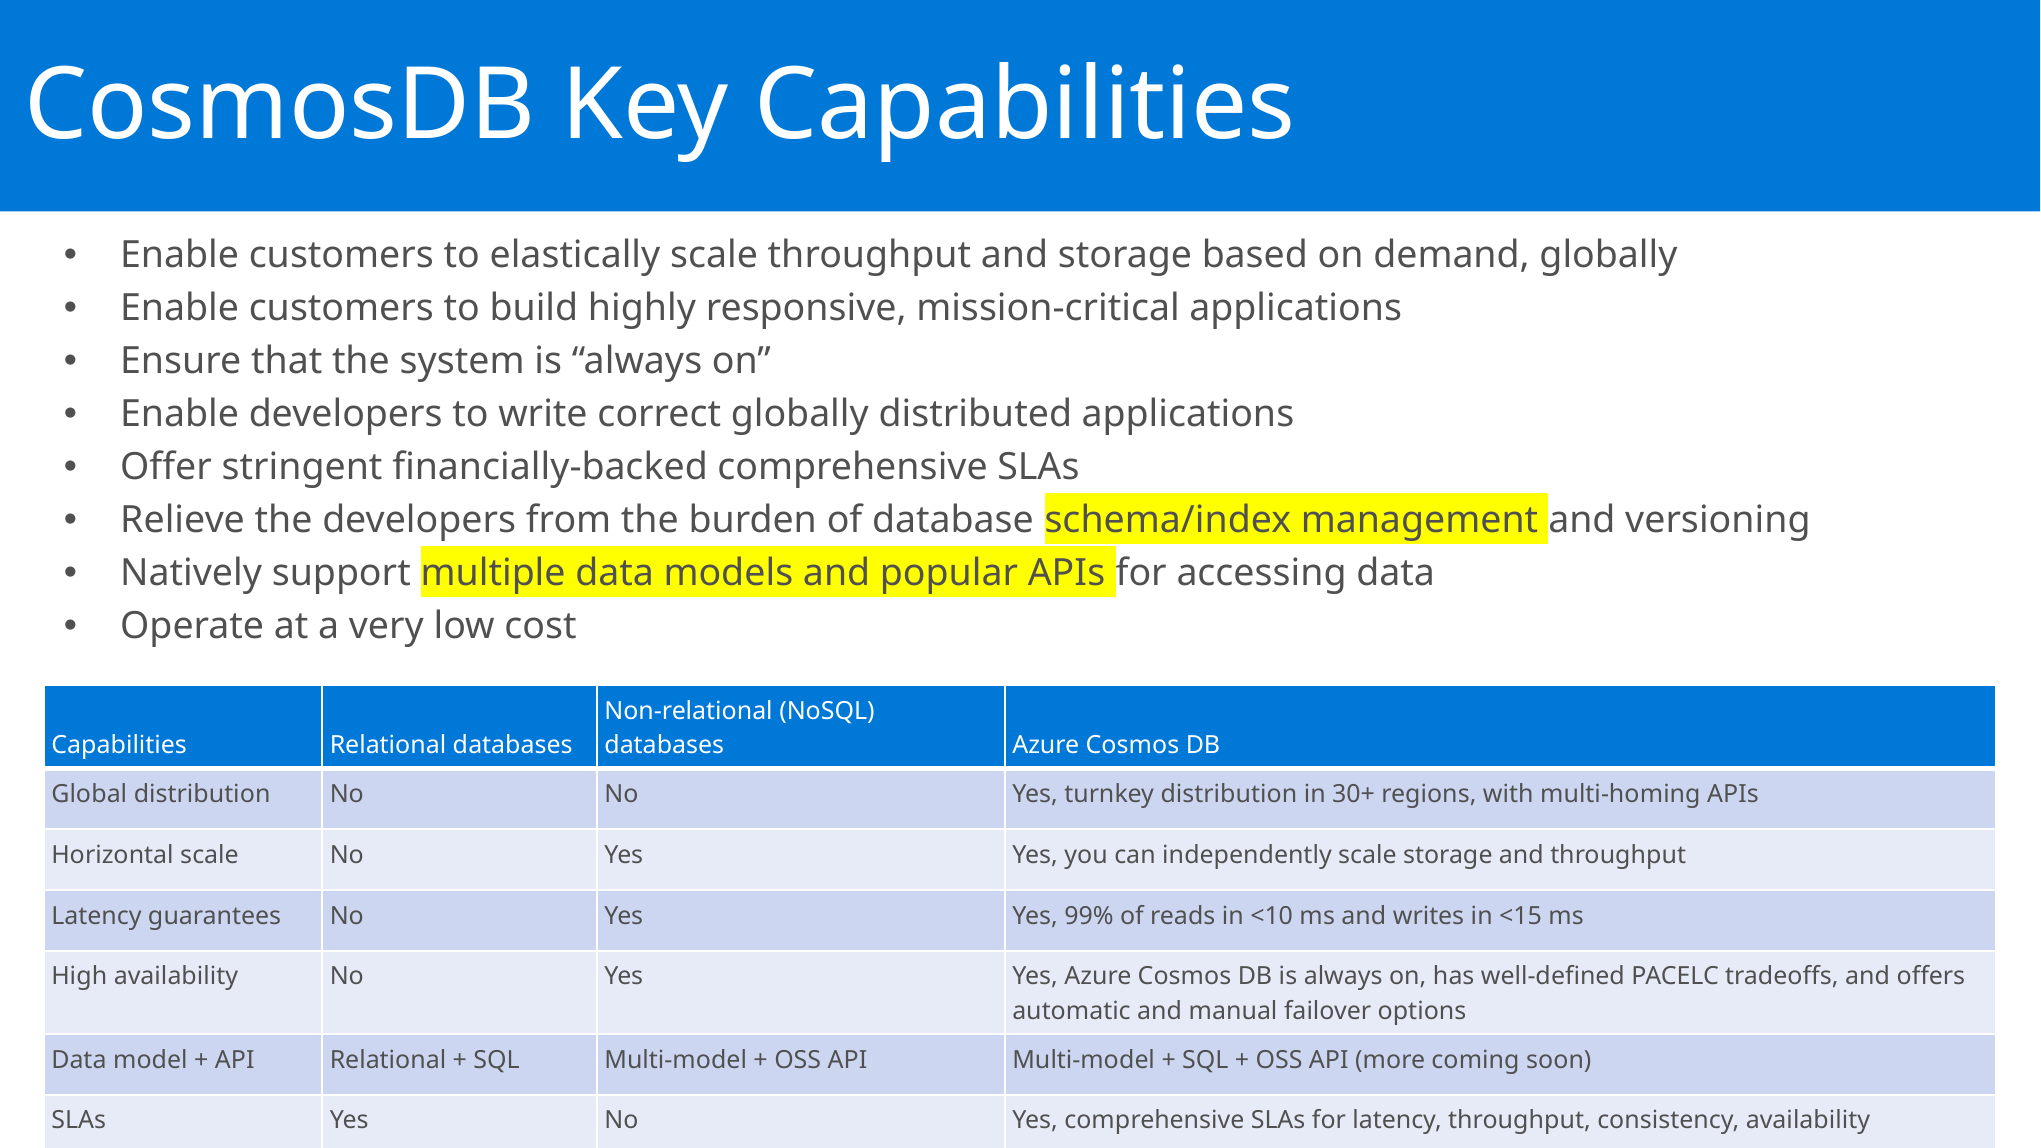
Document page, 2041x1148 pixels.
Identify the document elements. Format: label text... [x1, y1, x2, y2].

text_box CosmosDB Key Capabilities [0, 0, 2041, 212]
table_cell Yes [598, 830, 1004, 889]
table_cell Data model + API [45, 1035, 321, 1094]
table_cell Yes, you can independently scale storage and throughput [1006, 830, 1995, 889]
table_cell Latency guarantees [45, 891, 321, 950]
table_cell No [598, 771, 1004, 828]
text_box Enable customers to elastically scale throughput and storage based on demand, globally Enable customers to build highly responsive, mission-critical applications Ensure that the system is “always on” Enable developers to write correct globally distributed applications Offer stringent financially-backed comprehensive SLAs Relieve the developers from the burden of database schema/index management and versioning Natively support multiple data models and popular APIs for accessing data Operate at a very low cost [33, 211, 1996, 671]
table_cell High availability [45, 952, 321, 1033]
table_cell Multi-model + OSS API [598, 1035, 1004, 1094]
table_cell SLAs [45, 1096, 321, 1148]
table_header Azure Cosmos DB [1006, 686, 1995, 766]
table_cell Yes, 99% of reads in <10 ms and writes in <15 ms [1006, 891, 1995, 950]
table_cell No [323, 771, 596, 828]
table_cell No [598, 1096, 1004, 1148]
table_cell No [323, 891, 596, 950]
table_header Capabilities [45, 686, 321, 766]
table_cell Yes [598, 891, 1004, 950]
table_cell Yes [323, 1096, 596, 1148]
table_cell Multi-model + SQL + OSS API (more coming soon) [1006, 1035, 1995, 1094]
table_cell Yes, Azure Cosmos DB is always on, has well-defined PACELC tradeoffs, and offers automatic and manual failover options [1006, 952, 1995, 1033]
table_cell Yes, turnkey distribution in 30+ regions, with multi-homing APIs [1006, 771, 1995, 828]
table_cell Horizontal scale [45, 830, 321, 889]
table_header Relational databases [323, 686, 596, 766]
table_cell No [323, 952, 596, 1033]
table_cell Yes, comprehensive SLAs for latency, throughput, consistency, availability [1006, 1096, 1995, 1148]
table_header Non-relational (NoSQL) databases [598, 686, 1004, 766]
table_cell Global distribution [45, 771, 321, 828]
table_cell No [323, 830, 596, 889]
table_cell Yes [598, 952, 1004, 1033]
table_cell Relational + SQL [323, 1035, 596, 1094]
